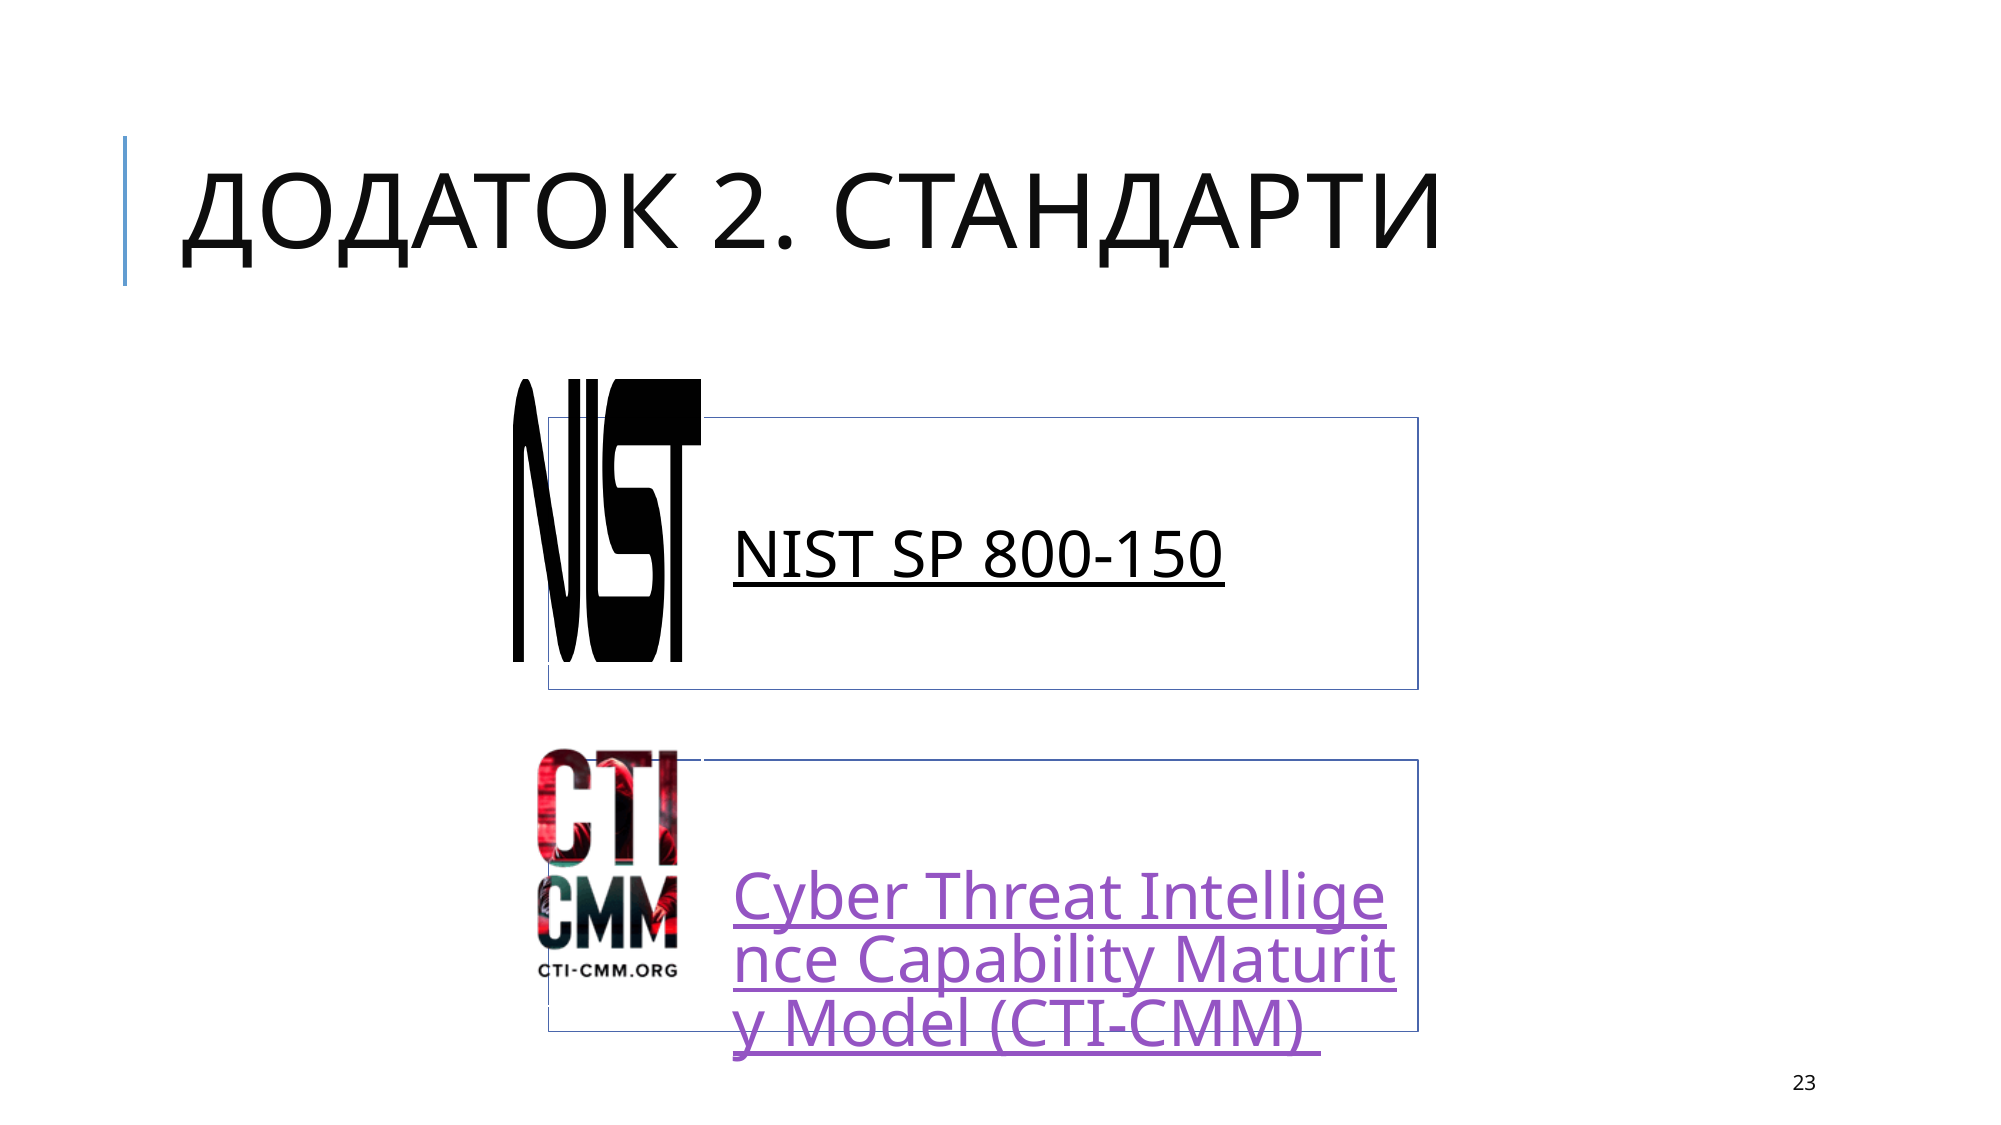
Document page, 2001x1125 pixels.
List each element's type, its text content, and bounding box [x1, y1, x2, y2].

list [167, 374, 1763, 1036]
slide_number 23 [1777, 1061, 1938, 1107]
title Додаток 2. стандарти [168, 96, 1763, 342]
